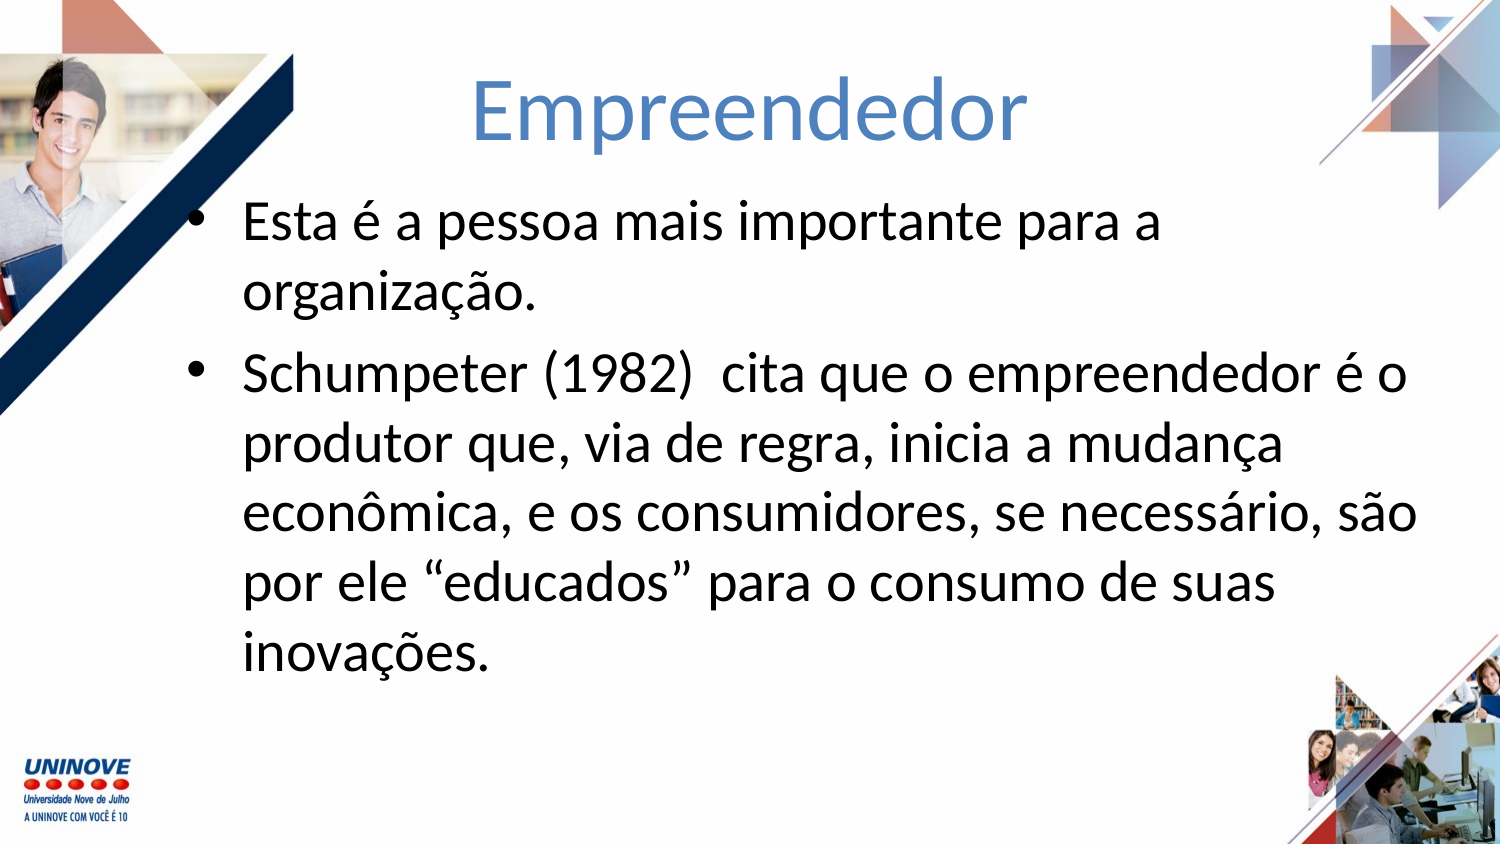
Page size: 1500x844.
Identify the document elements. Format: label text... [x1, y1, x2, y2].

picture [0, 0, 1500, 844]
list Esta é a pessoa mais importante para a organização. Schumpeter (1982) cita que o empreendedor é o produtor que, via de regra, inicia a mudança econômica, e os consumidores, se necessário, são por ele “educados” para o consumo de suas inovações. [170, 174, 1448, 732]
title Empreendedor [74, 33, 1426, 175]
